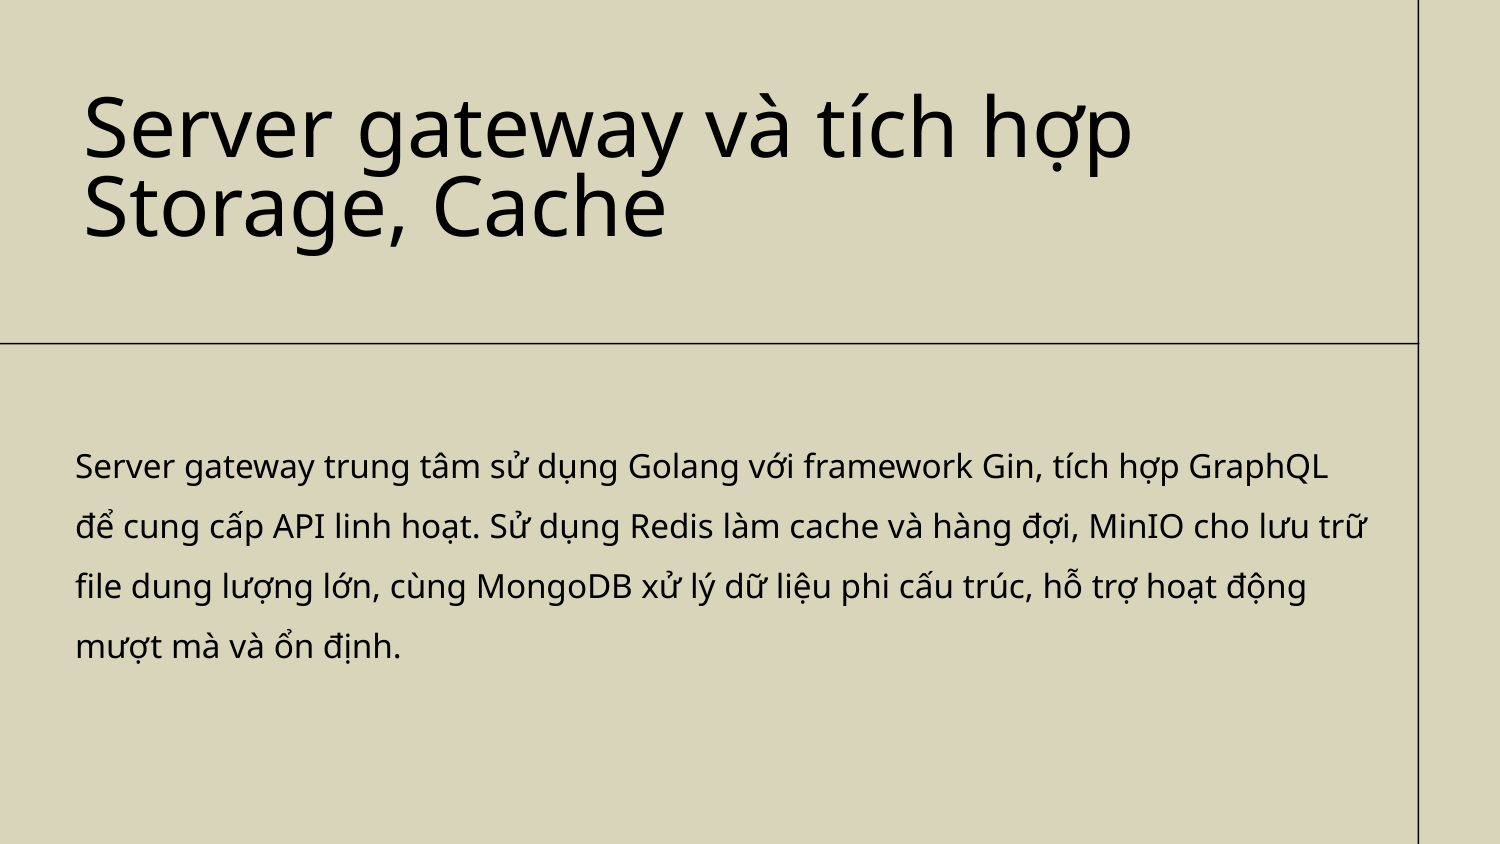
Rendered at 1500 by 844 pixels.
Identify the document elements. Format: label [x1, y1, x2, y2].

text_box [0, 0, 1420, 844]
